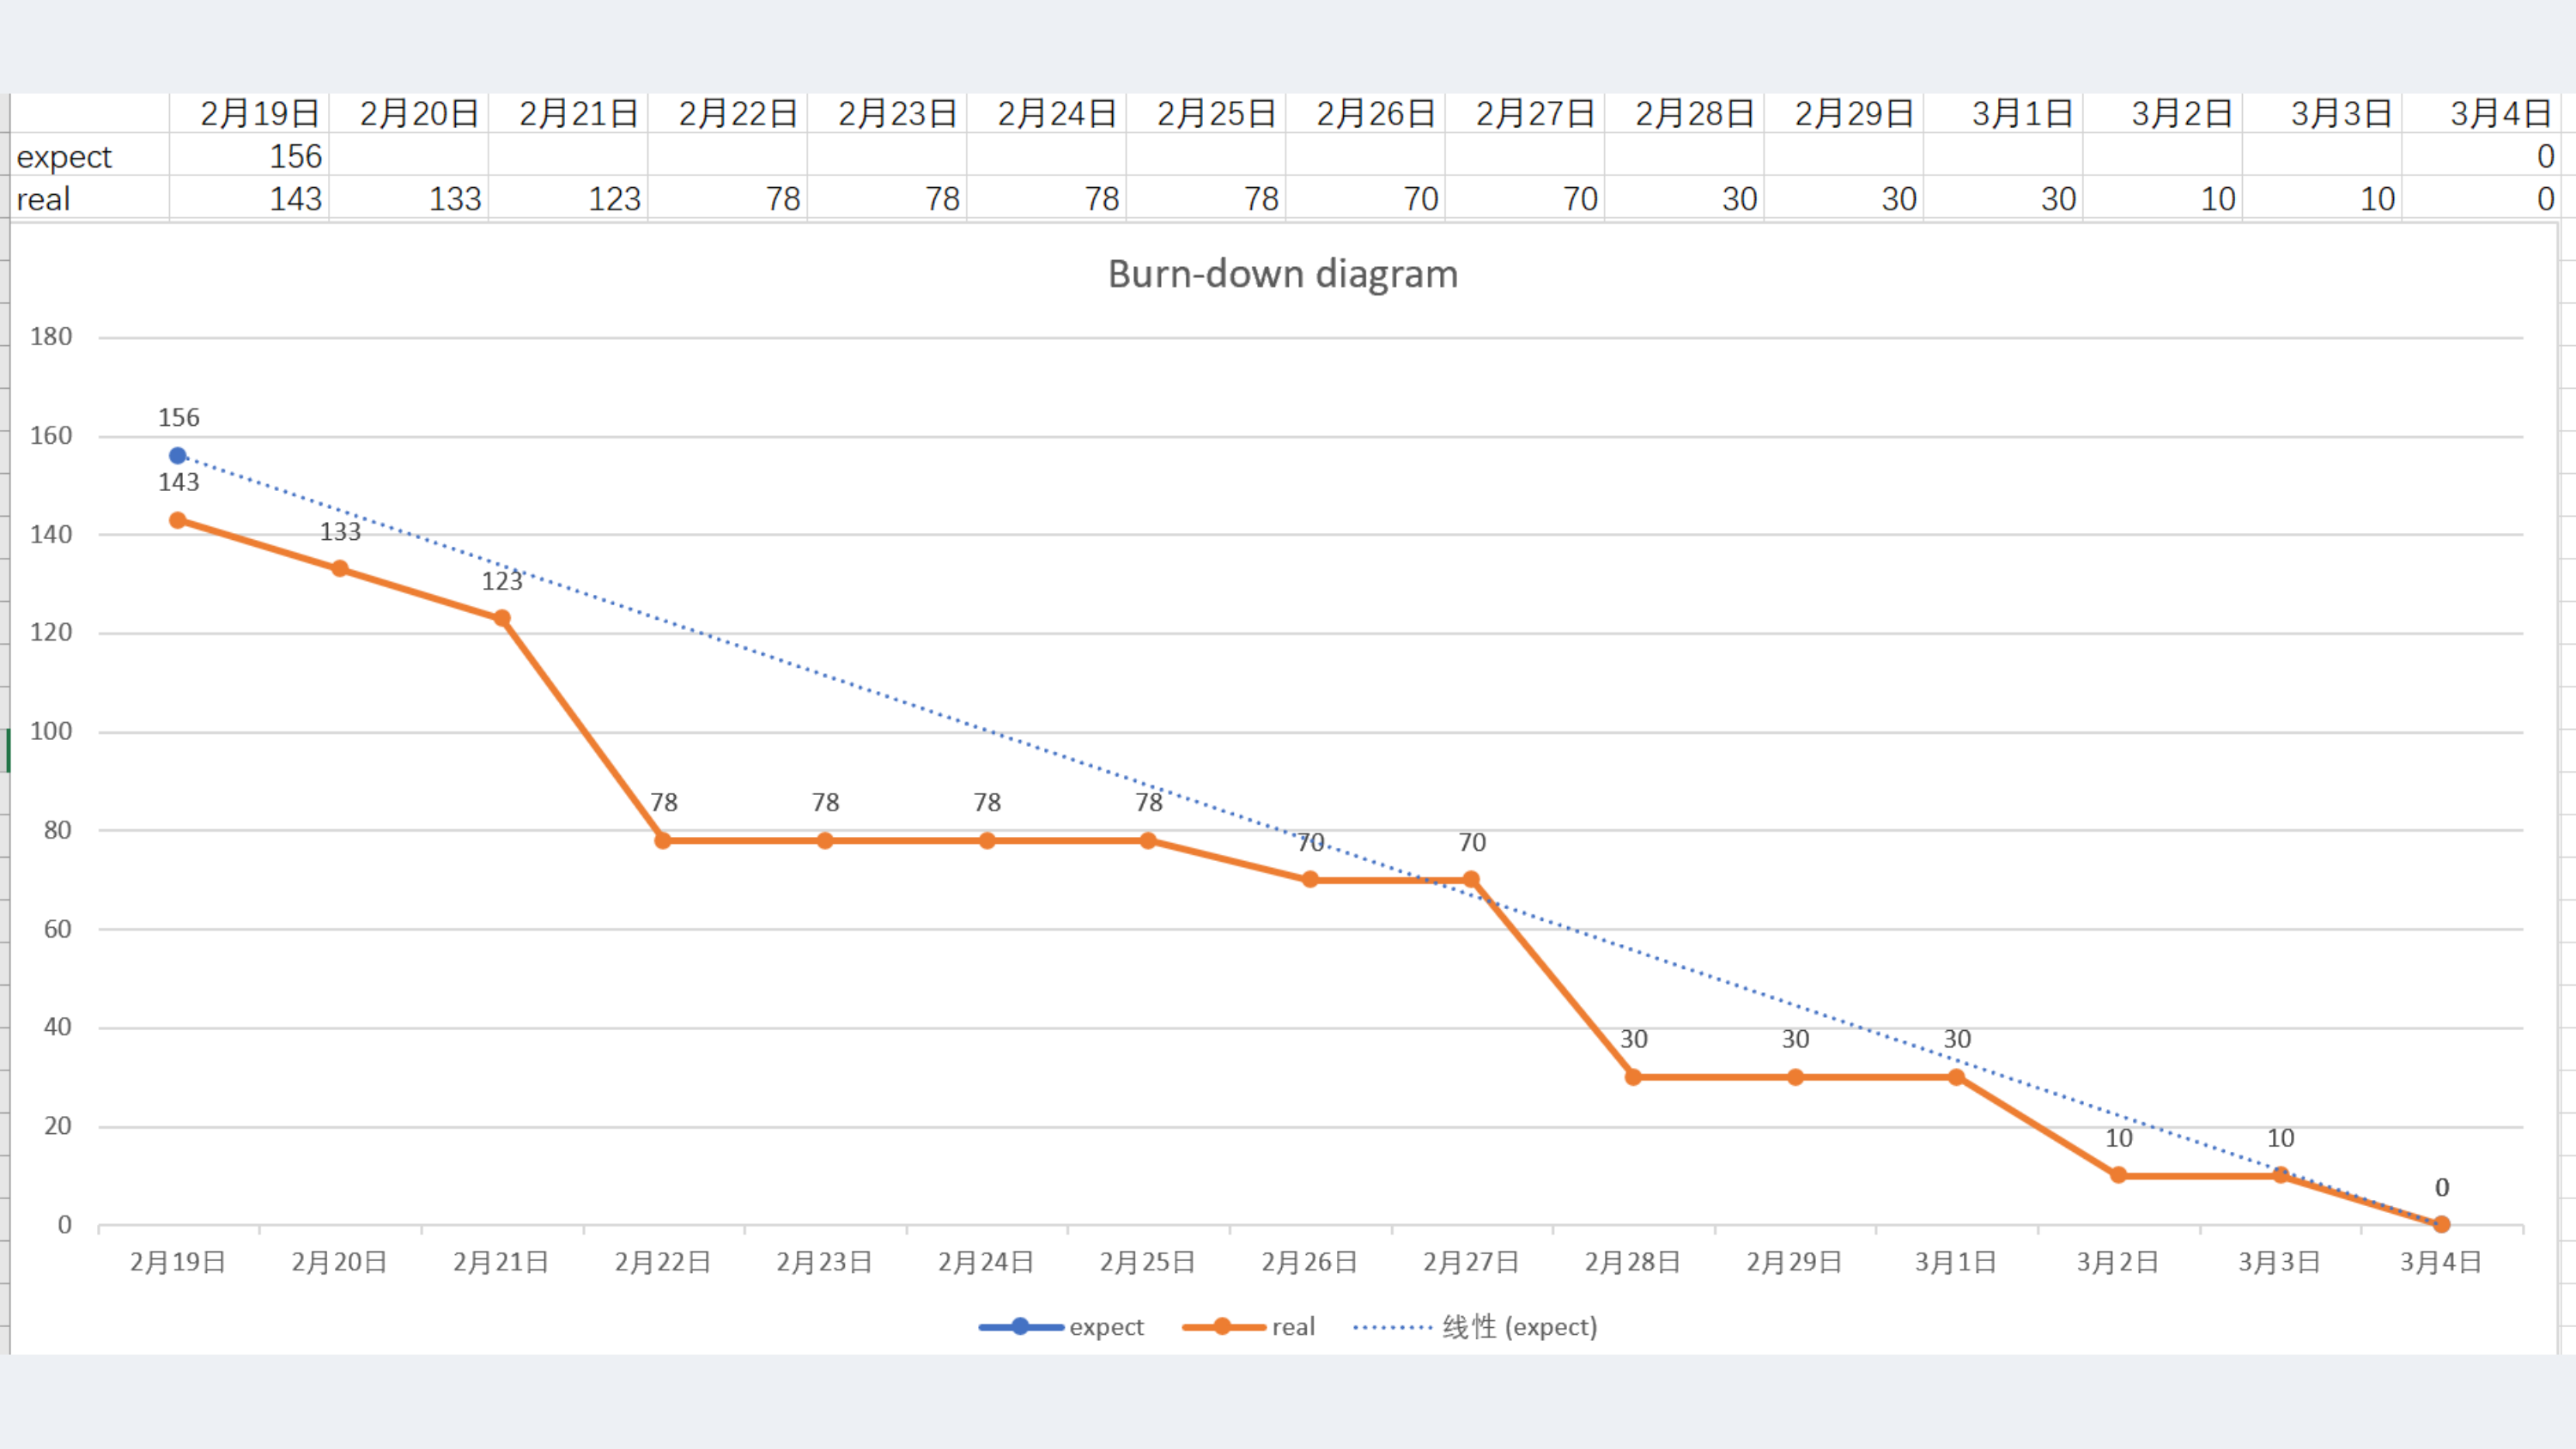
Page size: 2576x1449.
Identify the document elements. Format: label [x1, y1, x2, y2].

text_box [0, 94, 2576, 1355]
